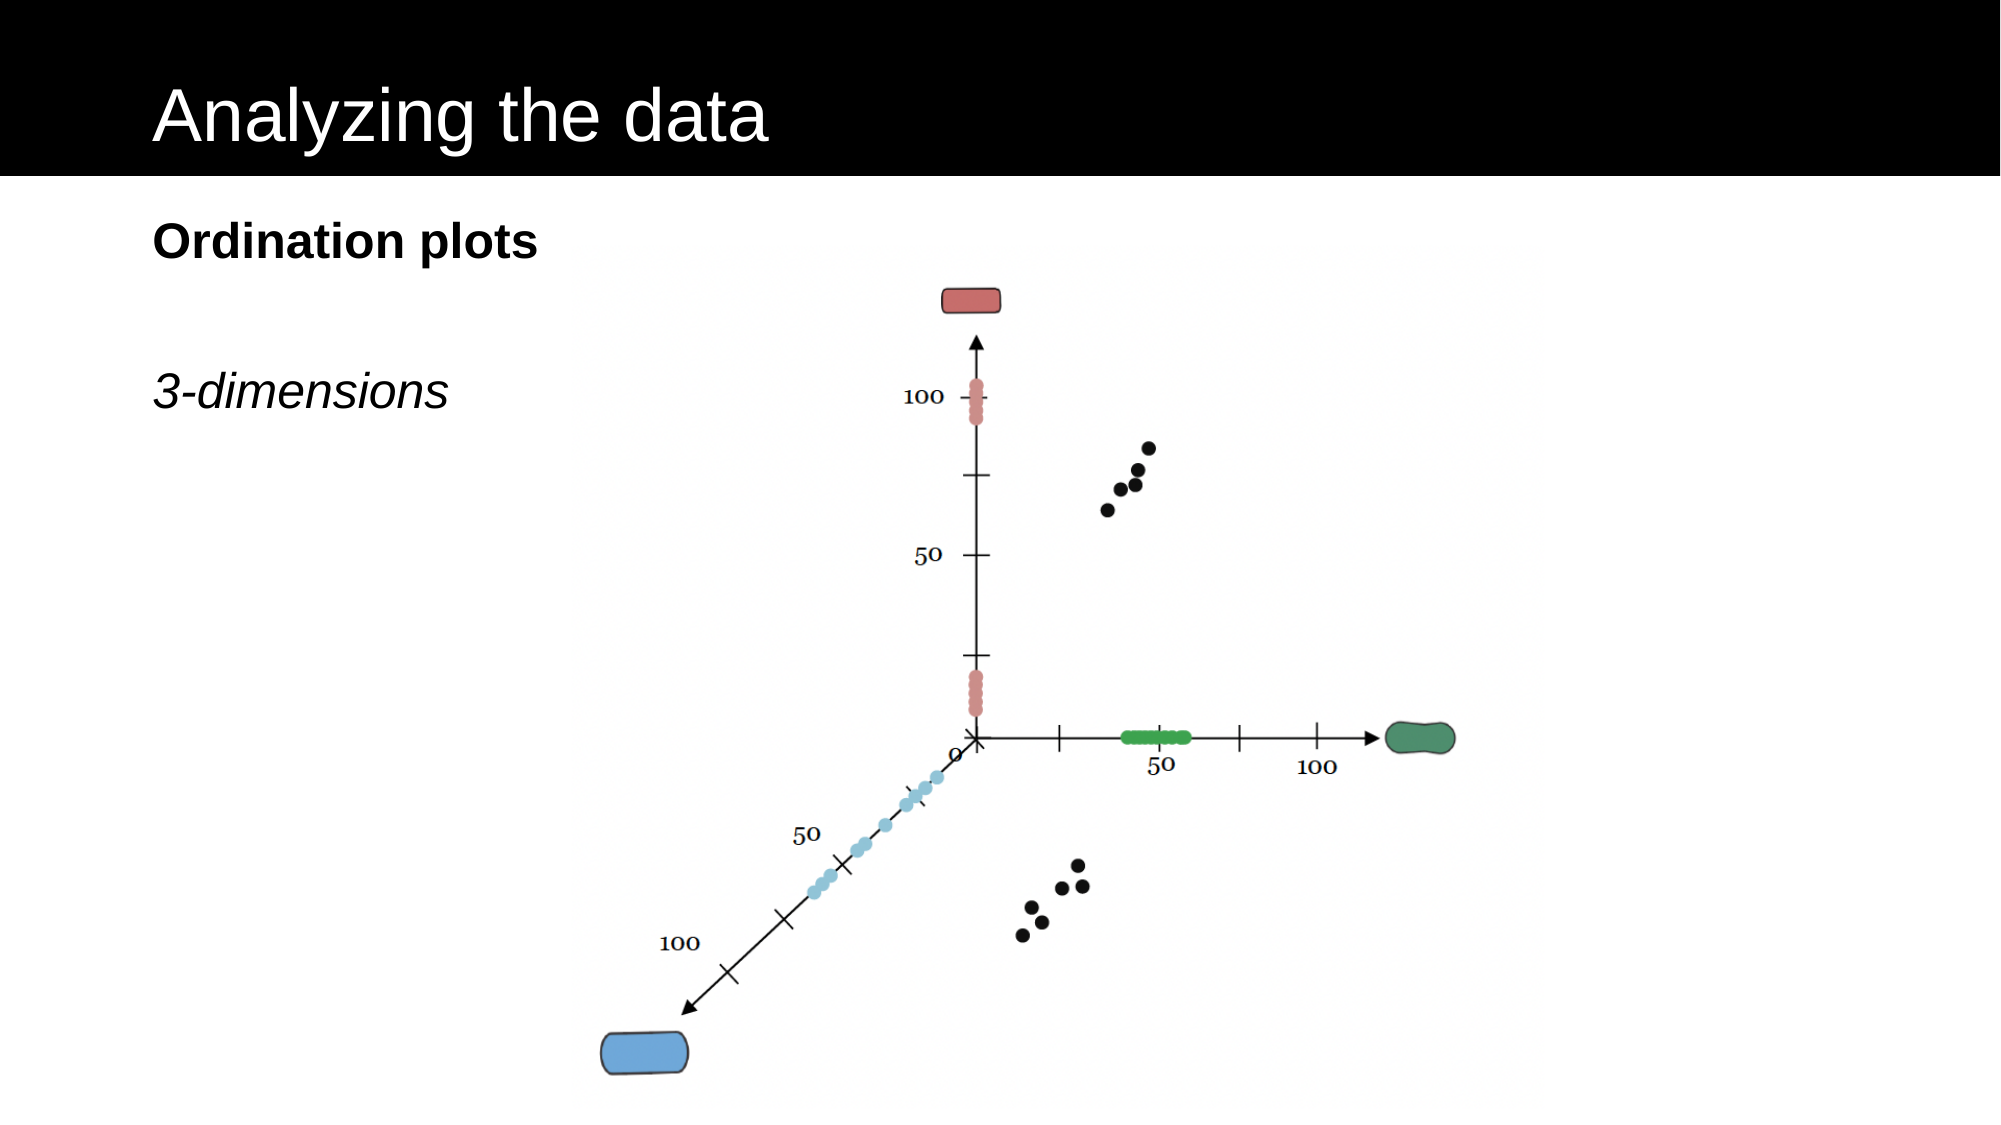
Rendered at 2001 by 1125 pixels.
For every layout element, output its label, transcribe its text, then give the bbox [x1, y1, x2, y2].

picture [571, 245, 1545, 1109]
title Analyzing the data [137, 59, 1863, 175]
list Ordination plots 3-dimensions [137, 208, 1863, 1014]
